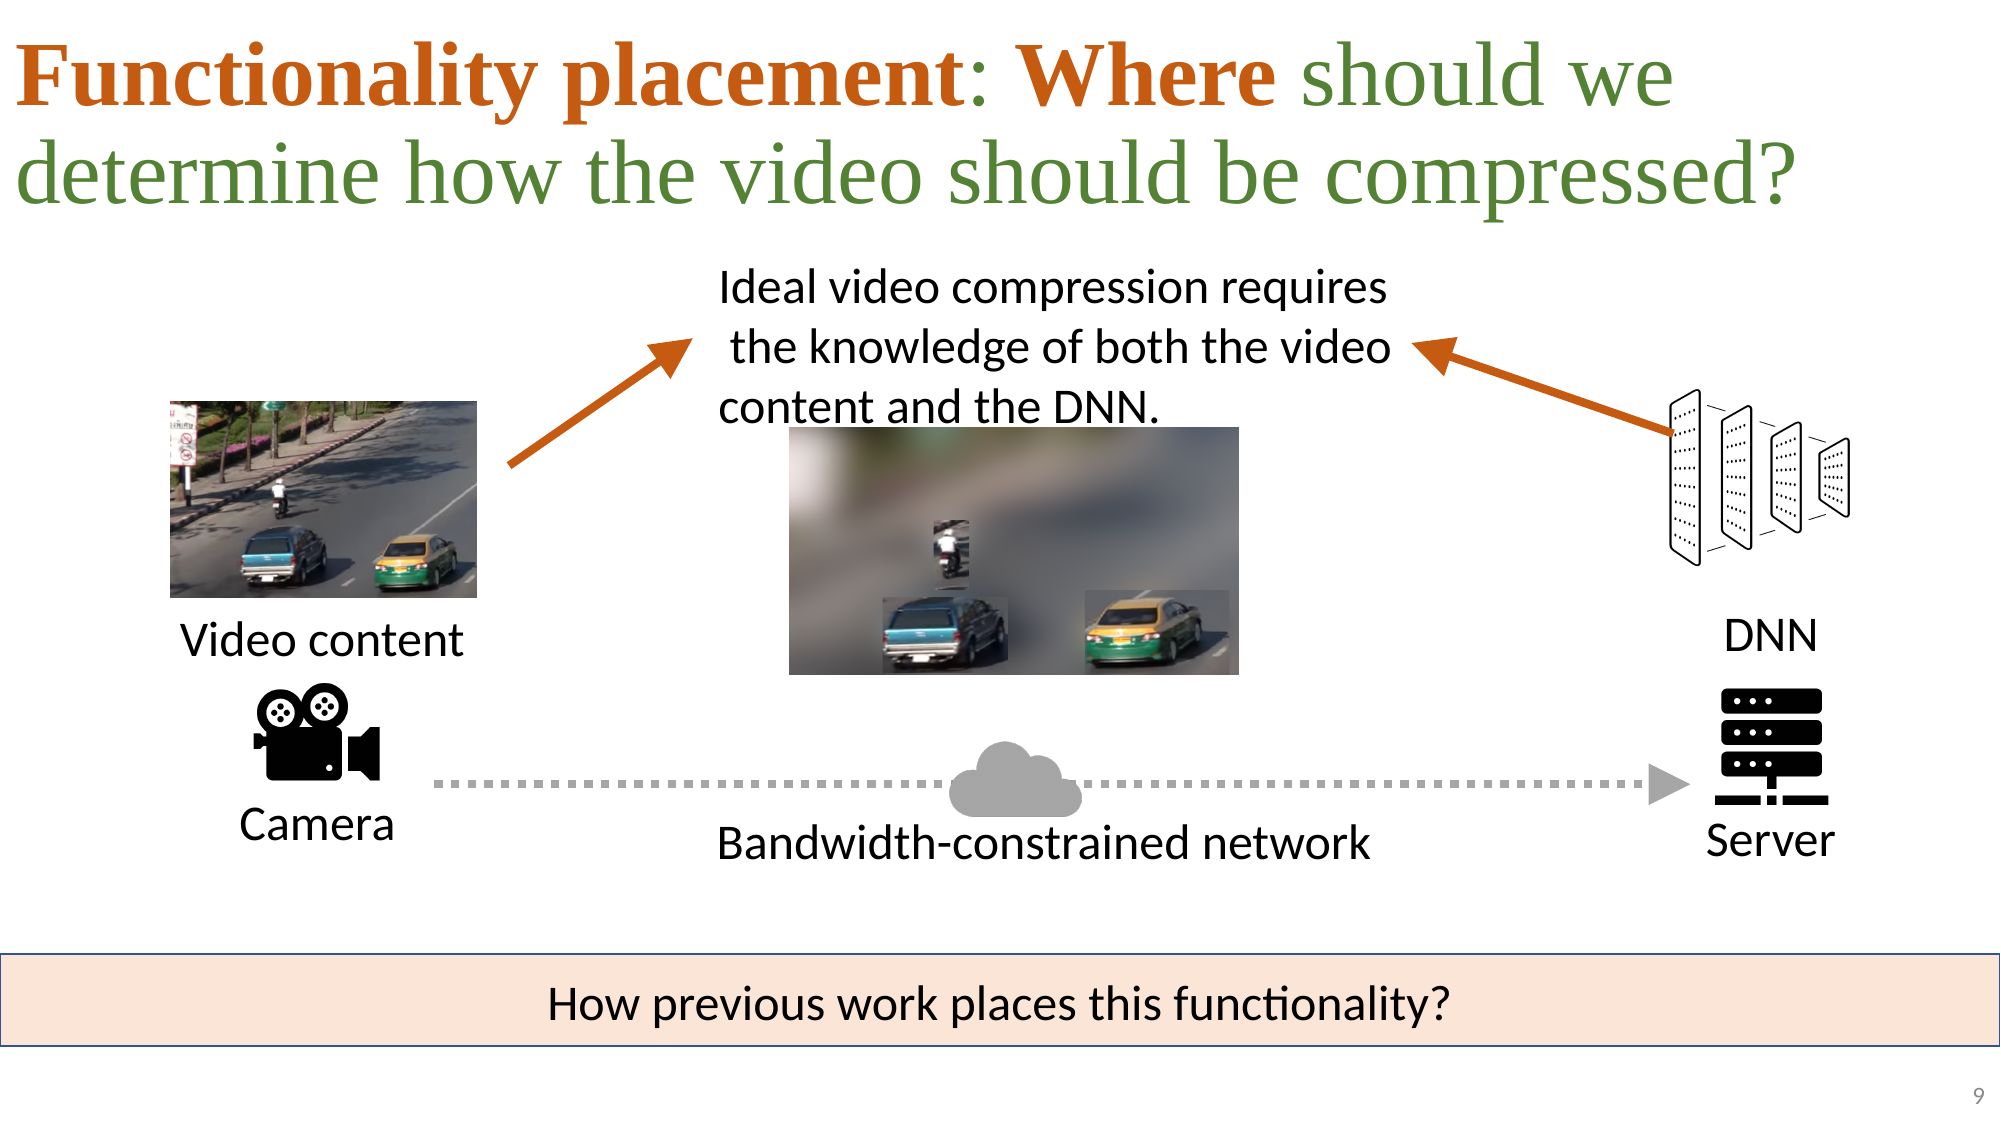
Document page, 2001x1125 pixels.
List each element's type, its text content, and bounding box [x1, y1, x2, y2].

title Functionality placement: Where should we determine how the video should be compressed? [0, 16, 2000, 234]
text_box How previous work places this functionality? [0, 953, 2000, 1047]
picture [170, 401, 477, 598]
text_box DNN [1708, 611, 1834, 669]
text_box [223, 656, 412, 859]
picture [940, 704, 1091, 855]
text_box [1690, 671, 1853, 875]
picture [1674, 344, 1893, 611]
slide_number 9 [1550, 1065, 2000, 1125]
text_box Bandwidth-constrained network [701, 801, 1387, 877]
text_box Video content [165, 598, 480, 674]
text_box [509, 245, 1674, 675]
